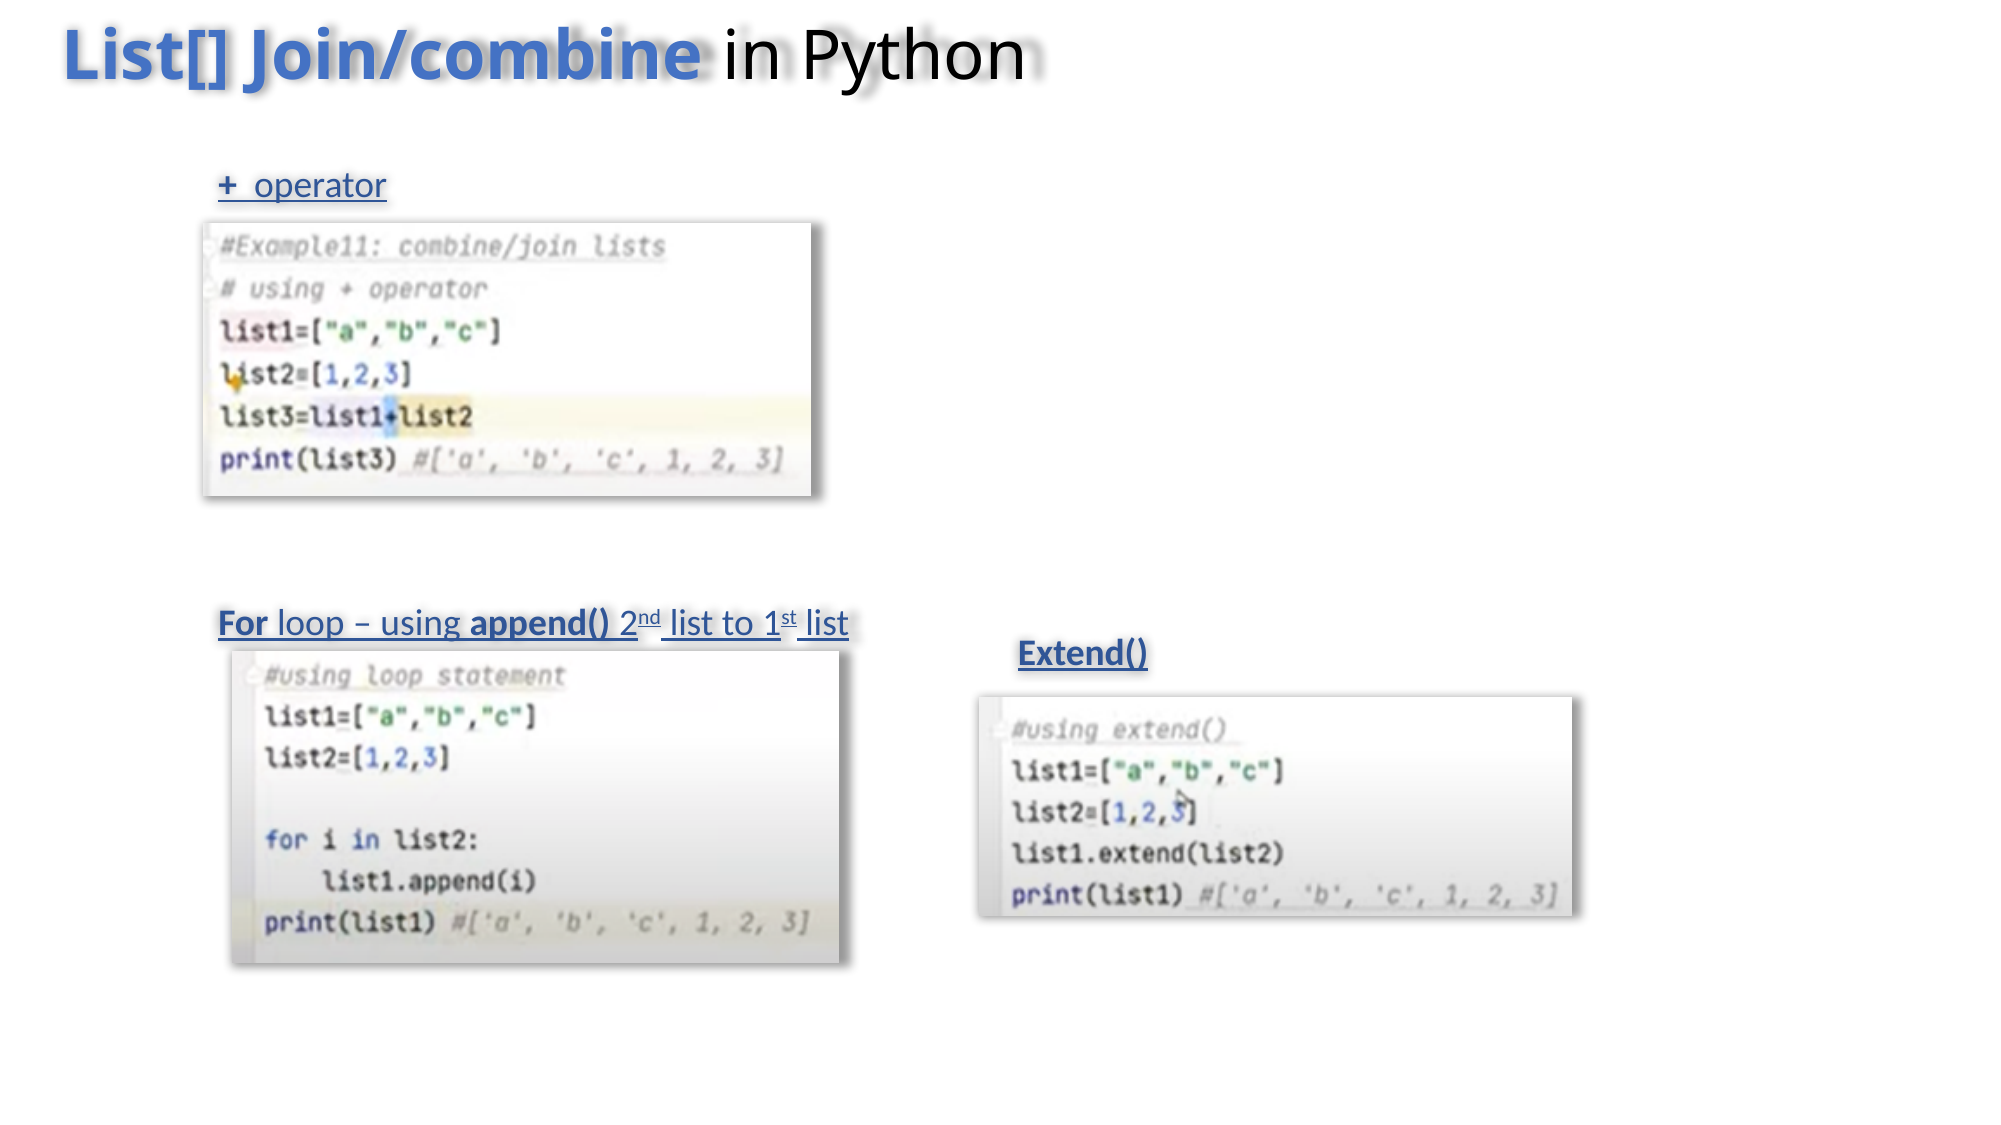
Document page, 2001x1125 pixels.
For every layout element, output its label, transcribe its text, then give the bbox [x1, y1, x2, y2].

picture [979, 697, 1572, 916]
title List[] Join/combine in Python [46, 11, 1162, 103]
picture [203, 223, 811, 496]
text_box Extend() [1003, 620, 1200, 681]
picture [231, 651, 839, 963]
text_box + operator [203, 152, 980, 213]
text_box For loop – using append() 2nd list to 1st list [203, 590, 899, 651]
